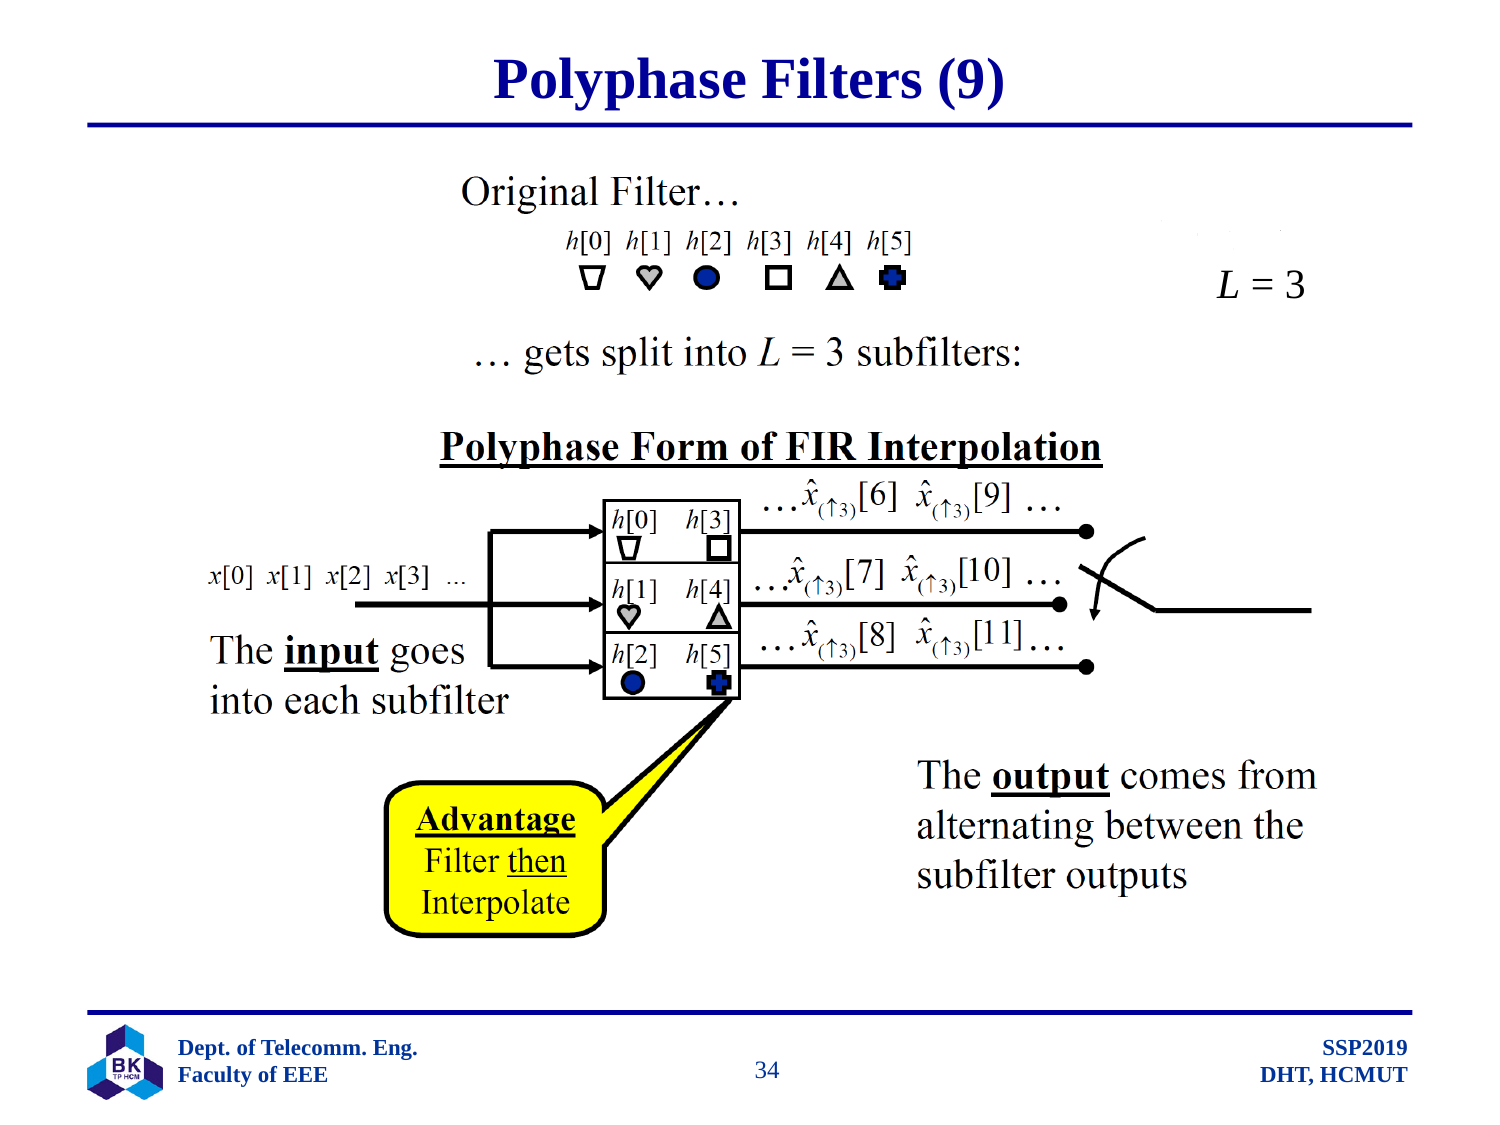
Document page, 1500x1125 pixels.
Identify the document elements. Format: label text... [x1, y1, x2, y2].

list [176, 162, 1326, 946]
title Polyphase Filters (9) [0, 37, 1500, 113]
picture [87, 1024, 163, 1100]
slide_number 34 [424, 1037, 976, 1101]
